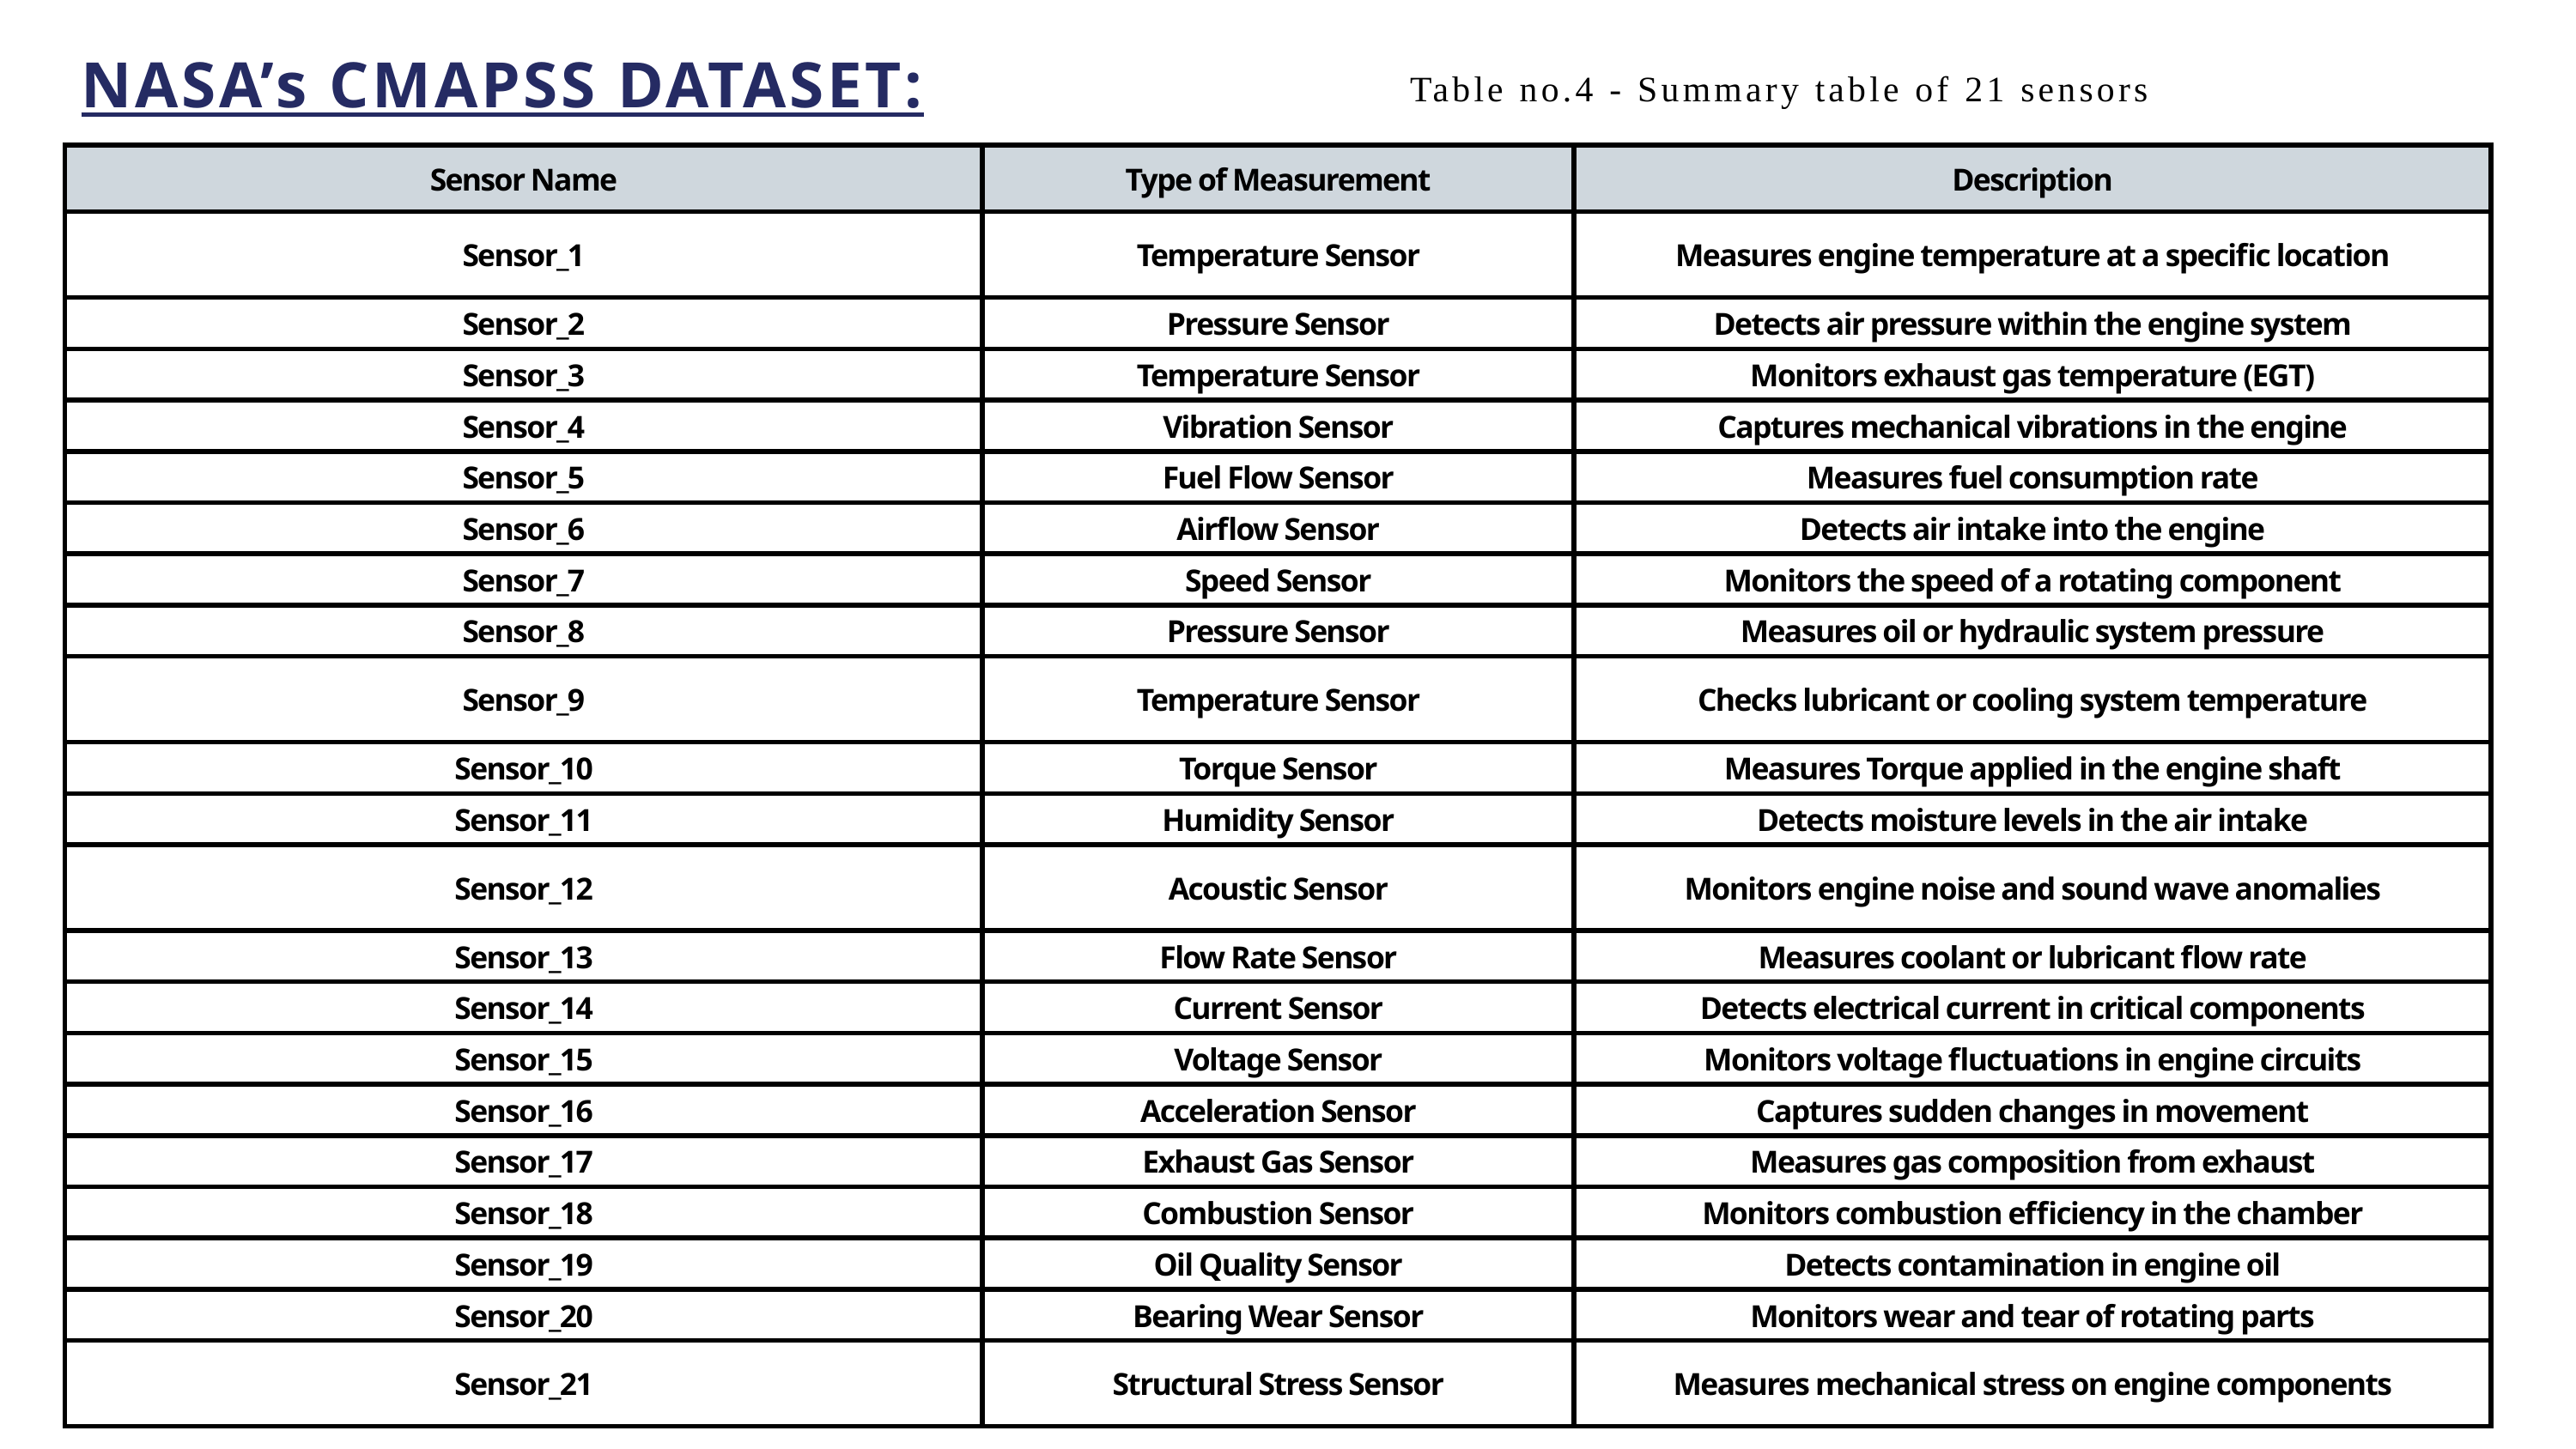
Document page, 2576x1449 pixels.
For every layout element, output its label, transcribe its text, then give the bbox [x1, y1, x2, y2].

table_cell Monitors combustion efficiency in the chamber [1577, 1189, 2488, 1235]
table_cell Measures Torque applied in the engine shaft [1577, 744, 2488, 791]
table_cell Monitors exhaust gas temperature (EGT) [1577, 351, 2488, 397]
table_cell Flow Rate Sensor [985, 933, 1571, 979]
table_cell Sensor_18 [67, 1189, 980, 1235]
table_cell Pressure Sensor [985, 608, 1571, 654]
table_cell Sensor_4 [67, 403, 980, 449]
table_header Sensor Name [67, 148, 980, 209]
table_cell Oil Quality Sensor [985, 1240, 1571, 1287]
table_cell Acceleration Sensor [985, 1087, 1571, 1133]
table_cell Measures fuel consumption rate [1577, 454, 2488, 500]
table_cell Pressure Sensor [985, 300, 1571, 347]
table_cell Detects contamination in engine oil [1577, 1240, 2488, 1287]
table_cell Sensor_19 [67, 1240, 980, 1287]
table_cell Measures engine temperature at a specific location [1577, 214, 2488, 295]
table_cell Temperature Sensor [985, 214, 1571, 295]
table_cell Captures mechanical vibrations in the engine [1577, 403, 2488, 449]
table_cell Sensor_17 [67, 1138, 980, 1185]
table_cell Structural Stress Sensor [985, 1343, 1571, 1424]
table_cell Airflow Sensor [985, 505, 1571, 551]
table_cell Measures coolant or lubricant flow rate [1577, 933, 2488, 979]
table_cell Temperature Sensor [985, 658, 1571, 740]
table_cell Sensor_21 [67, 1343, 980, 1424]
table_cell Sensor_5 [67, 454, 980, 500]
table_cell Sensor_20 [67, 1292, 980, 1338]
table_cell Measures gas composition from exhaust [1577, 1138, 2488, 1185]
text_box Table no.4 - Summary table of 21 sensors [1410, 52, 2229, 109]
table_cell Sensor_1 [67, 214, 980, 295]
table_cell Sensor_6 [67, 505, 980, 551]
table_cell Sensor_13 [67, 933, 980, 979]
table_cell Bearing Wear Sensor [985, 1292, 1571, 1338]
table_cell Measures oil or hydraulic system pressure [1577, 608, 2488, 654]
table_cell Detects air intake into the engine [1577, 505, 2488, 551]
table_cell Sensor_11 [67, 796, 980, 842]
table_cell Torque Sensor [985, 744, 1571, 791]
table_cell Monitors wear and tear of rotating parts [1577, 1292, 2488, 1338]
table_cell Monitors engine noise and sound wave anomalies [1577, 847, 2488, 928]
table_cell Sensor_9 [67, 658, 980, 740]
table_cell Sensor_8 [67, 608, 980, 654]
table_cell Sensor_16 [67, 1087, 980, 1133]
table_cell Sensor_3 [67, 351, 980, 397]
table_cell Captures sudden changes in movement [1577, 1087, 2488, 1133]
table_cell Checks lubricant or cooling system temperature [1577, 658, 2488, 740]
table_header Description [1577, 148, 2488, 209]
table_cell Current Sensor [985, 984, 1571, 1031]
table_cell Speed Sensor [985, 556, 1571, 603]
table_cell Sensor_15 [67, 1035, 980, 1082]
table_cell Temperature Sensor [985, 351, 1571, 397]
table_cell Voltage Sensor [985, 1035, 1571, 1082]
table_cell Sensor_14 [67, 984, 980, 1031]
table_cell Vibration Sensor [985, 403, 1571, 449]
table_cell Measures mechanical stress on engine components [1577, 1343, 2488, 1424]
table_cell Acoustic Sensor [985, 847, 1571, 928]
table_cell Monitors the speed of a rotating component [1577, 556, 2488, 603]
table_cell Sensor_12 [67, 847, 980, 928]
table_cell Humidity Sensor [985, 796, 1571, 842]
table_header Type of Measurement [985, 148, 1571, 209]
table_cell Detects moisture levels in the air intake [1577, 796, 2488, 842]
table_cell Sensor_7 [67, 556, 980, 603]
table_cell Detects electrical current in critical components [1577, 984, 2488, 1031]
table_cell Exhaust Gas Sensor [985, 1138, 1571, 1185]
text_box NASA’s CMAPSS DATASET: [81, 33, 2099, 121]
table_cell Detects air pressure within the engine system [1577, 300, 2488, 347]
table_cell Fuel Flow Sensor [985, 454, 1571, 500]
table_cell Combustion Sensor [985, 1189, 1571, 1235]
table_cell Sensor_2 [67, 300, 980, 347]
table_cell Sensor_10 [67, 744, 980, 791]
table_cell Monitors voltage fluctuations in engine circuits [1577, 1035, 2488, 1082]
